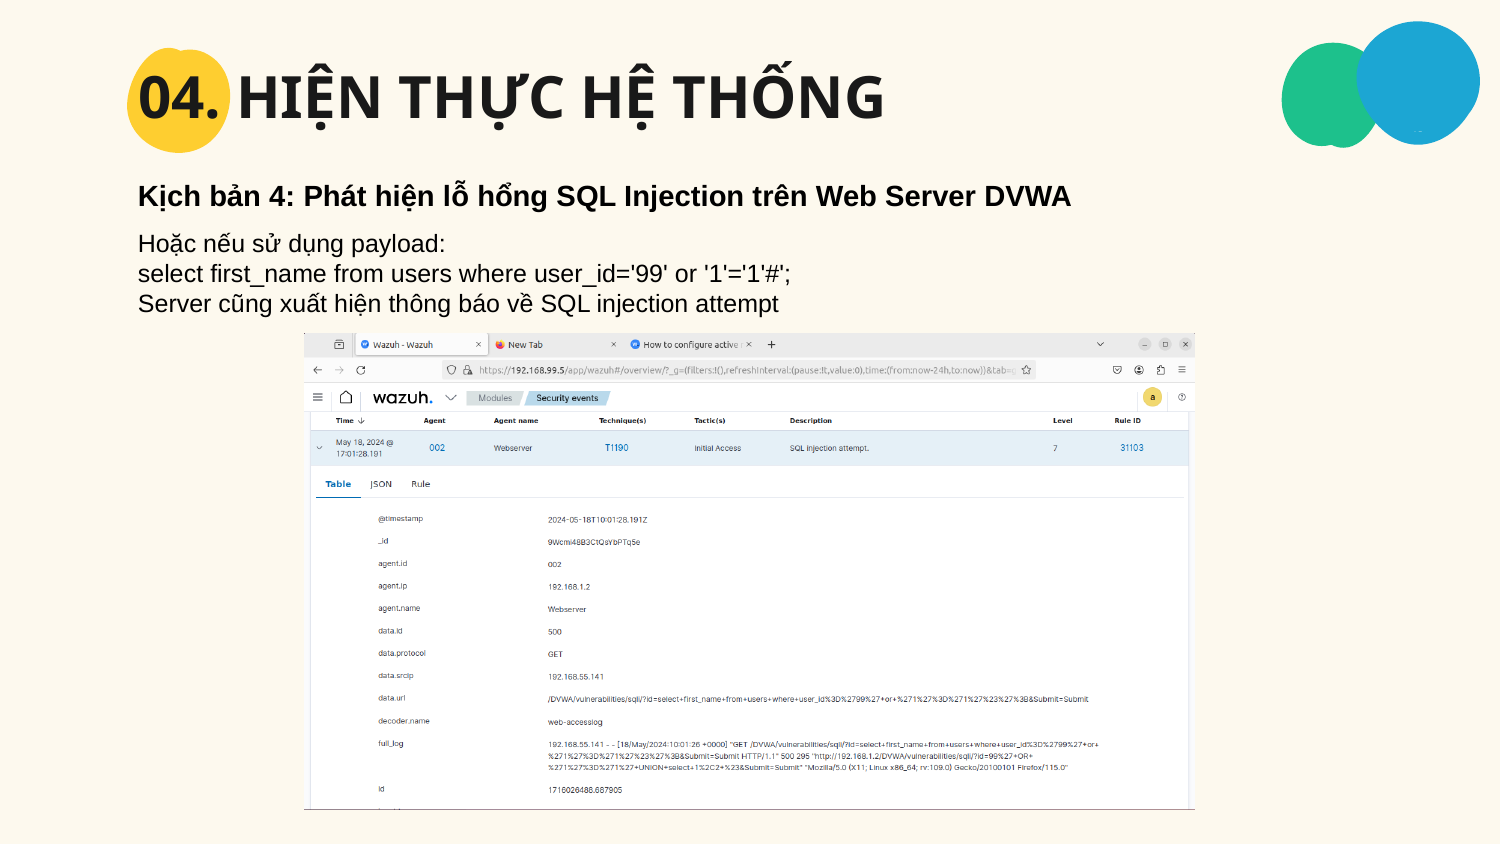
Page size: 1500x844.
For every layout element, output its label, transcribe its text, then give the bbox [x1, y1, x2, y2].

title 04. HIỆN THỰC HỆ THỐNG [123, 50, 1389, 145]
text_box Hoặc nếu sử dụng payload: select first_name from users where user_id='99' or '1'='1'#'; Server cũng xuất hiện thông báo về SQL injection attempt [122, 220, 1406, 326]
picture [304, 332, 1195, 810]
text_box [1356, 21, 1480, 145]
text_box [1307, 42, 1361, 50]
text_box [150, 145, 206, 153]
text_box Kịch bản 4: Phát hiện lỗ hổng SQL Injection trên Web Server DVWA [122, 169, 1271, 220]
